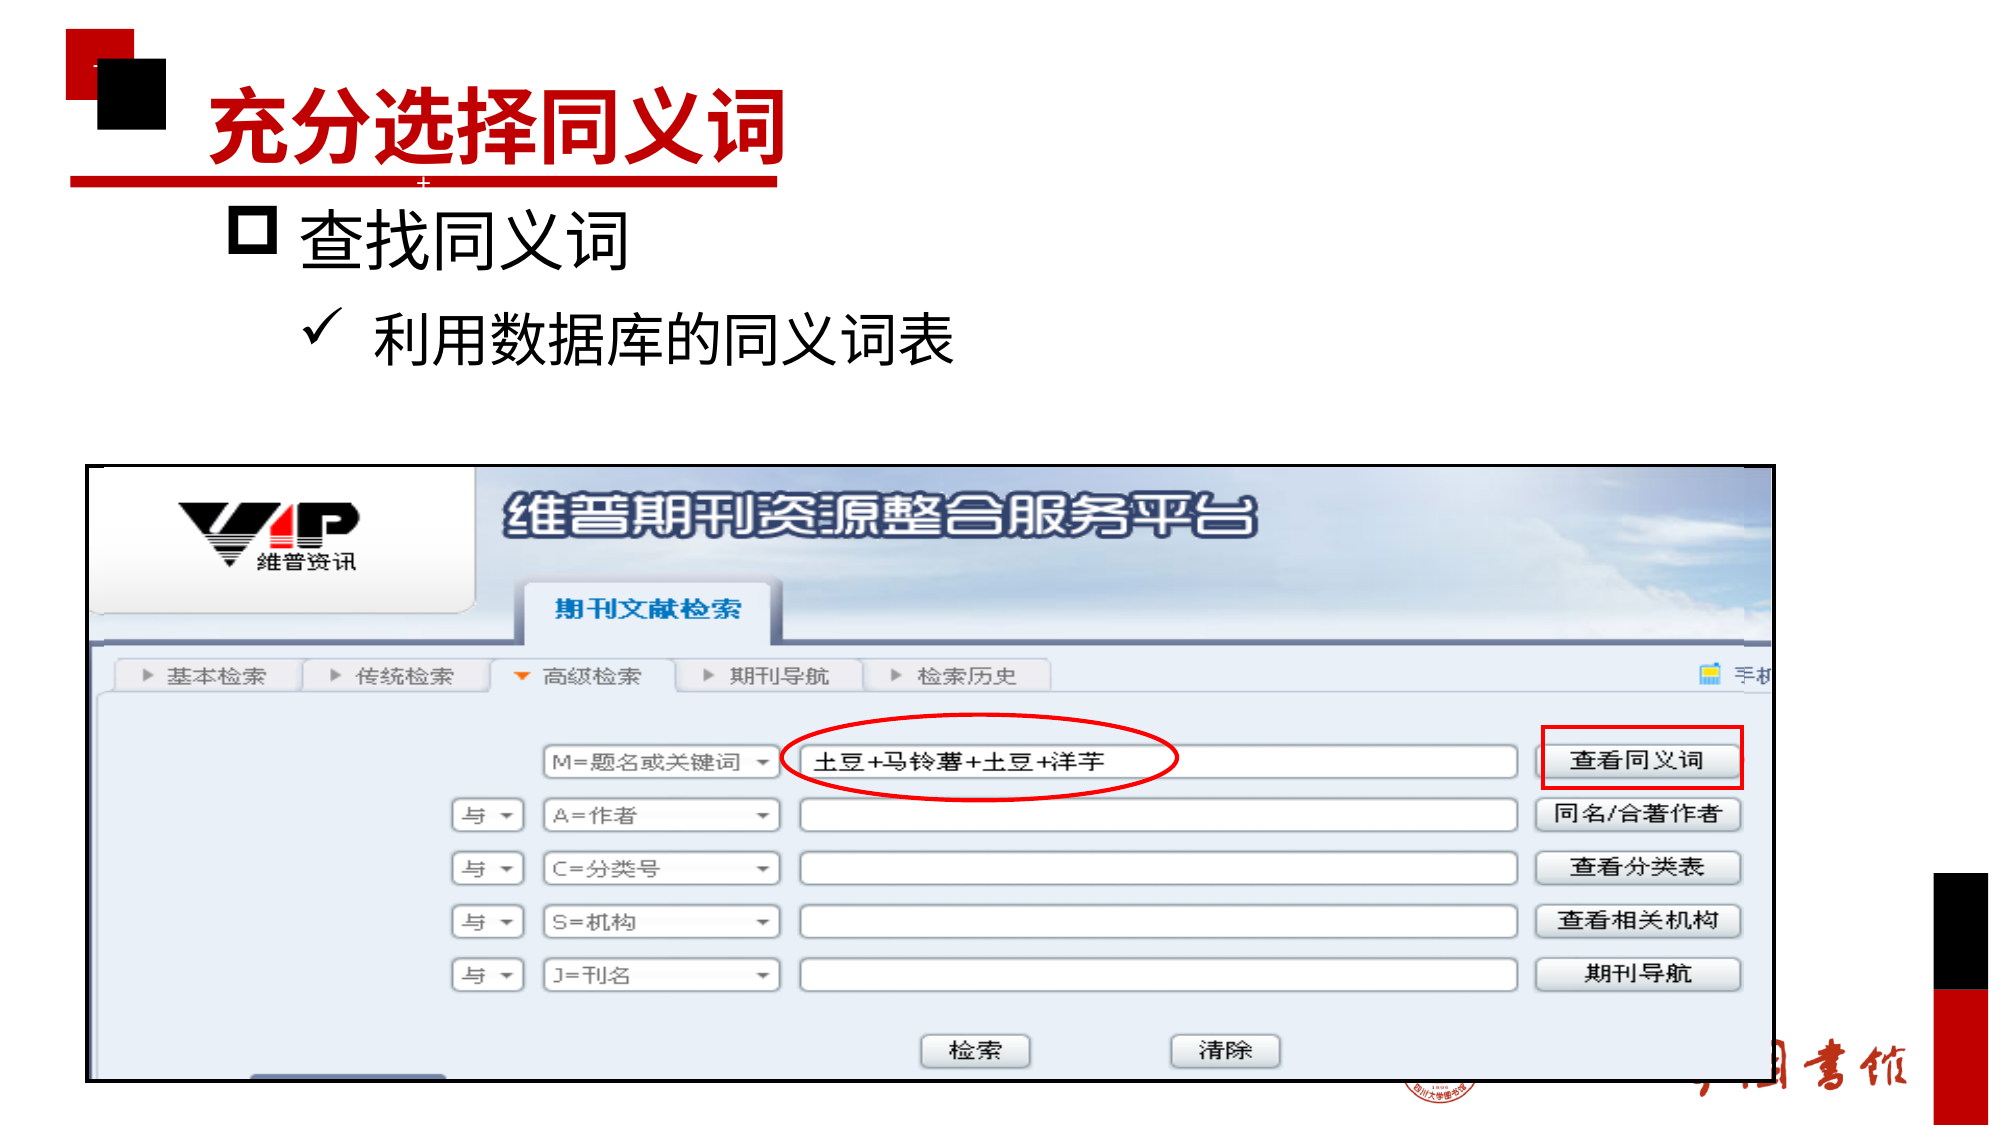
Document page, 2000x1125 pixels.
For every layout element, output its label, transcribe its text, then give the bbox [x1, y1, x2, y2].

text_box 充分选择同义词 查找同义词 利用数据库的同义词表 [133, 66, 2000, 381]
picture [88, 467, 1772, 1080]
picture [1398, 1019, 1907, 1104]
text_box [30, 23, 1237, 94]
